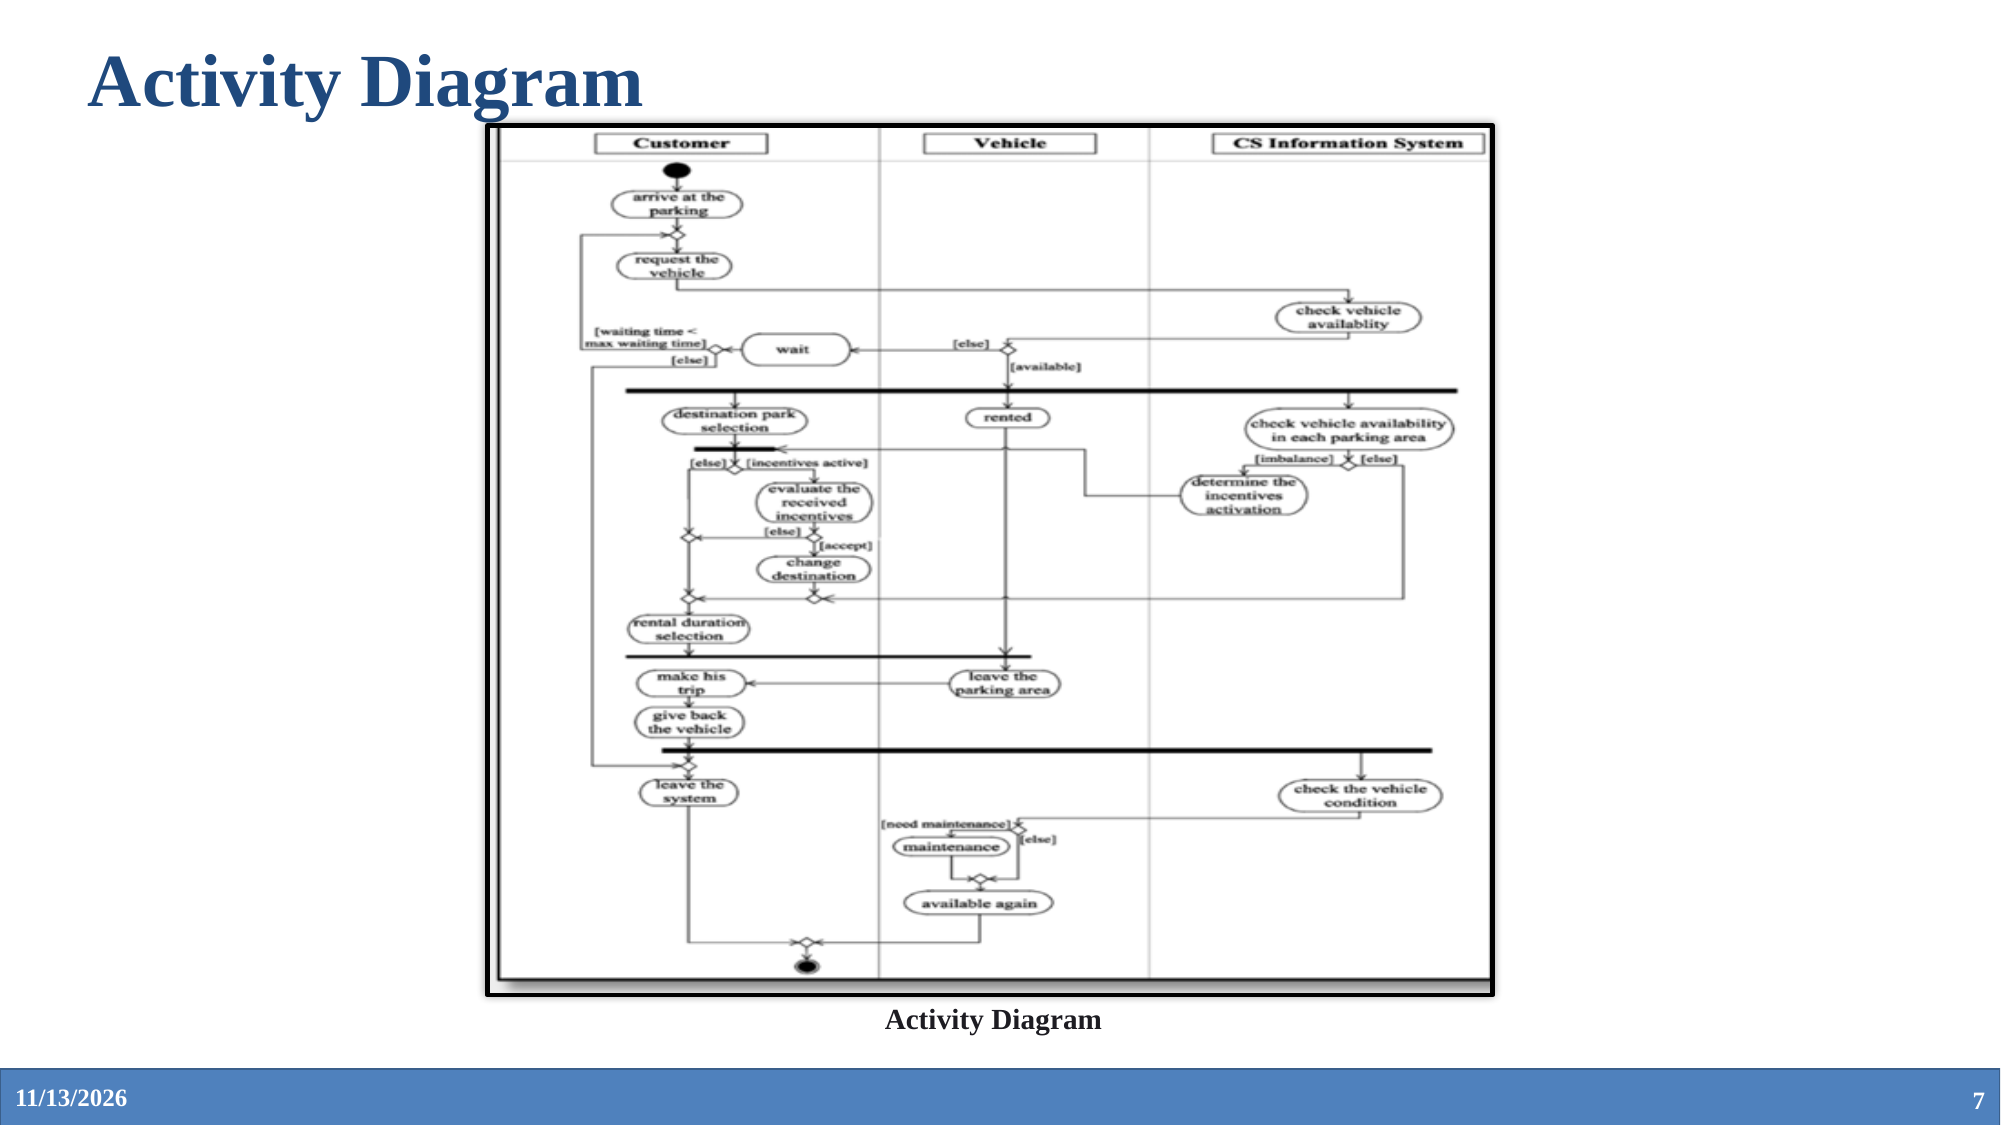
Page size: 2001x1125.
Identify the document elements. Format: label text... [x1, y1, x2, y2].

text_box Activity Diagram [869, 992, 1871, 1043]
slide_number 7 [1550, 1069, 2000, 1125]
title Activity Diagram [72, 0, 1798, 191]
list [489, 127, 1491, 993]
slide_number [0, 1066, 450, 1125]
